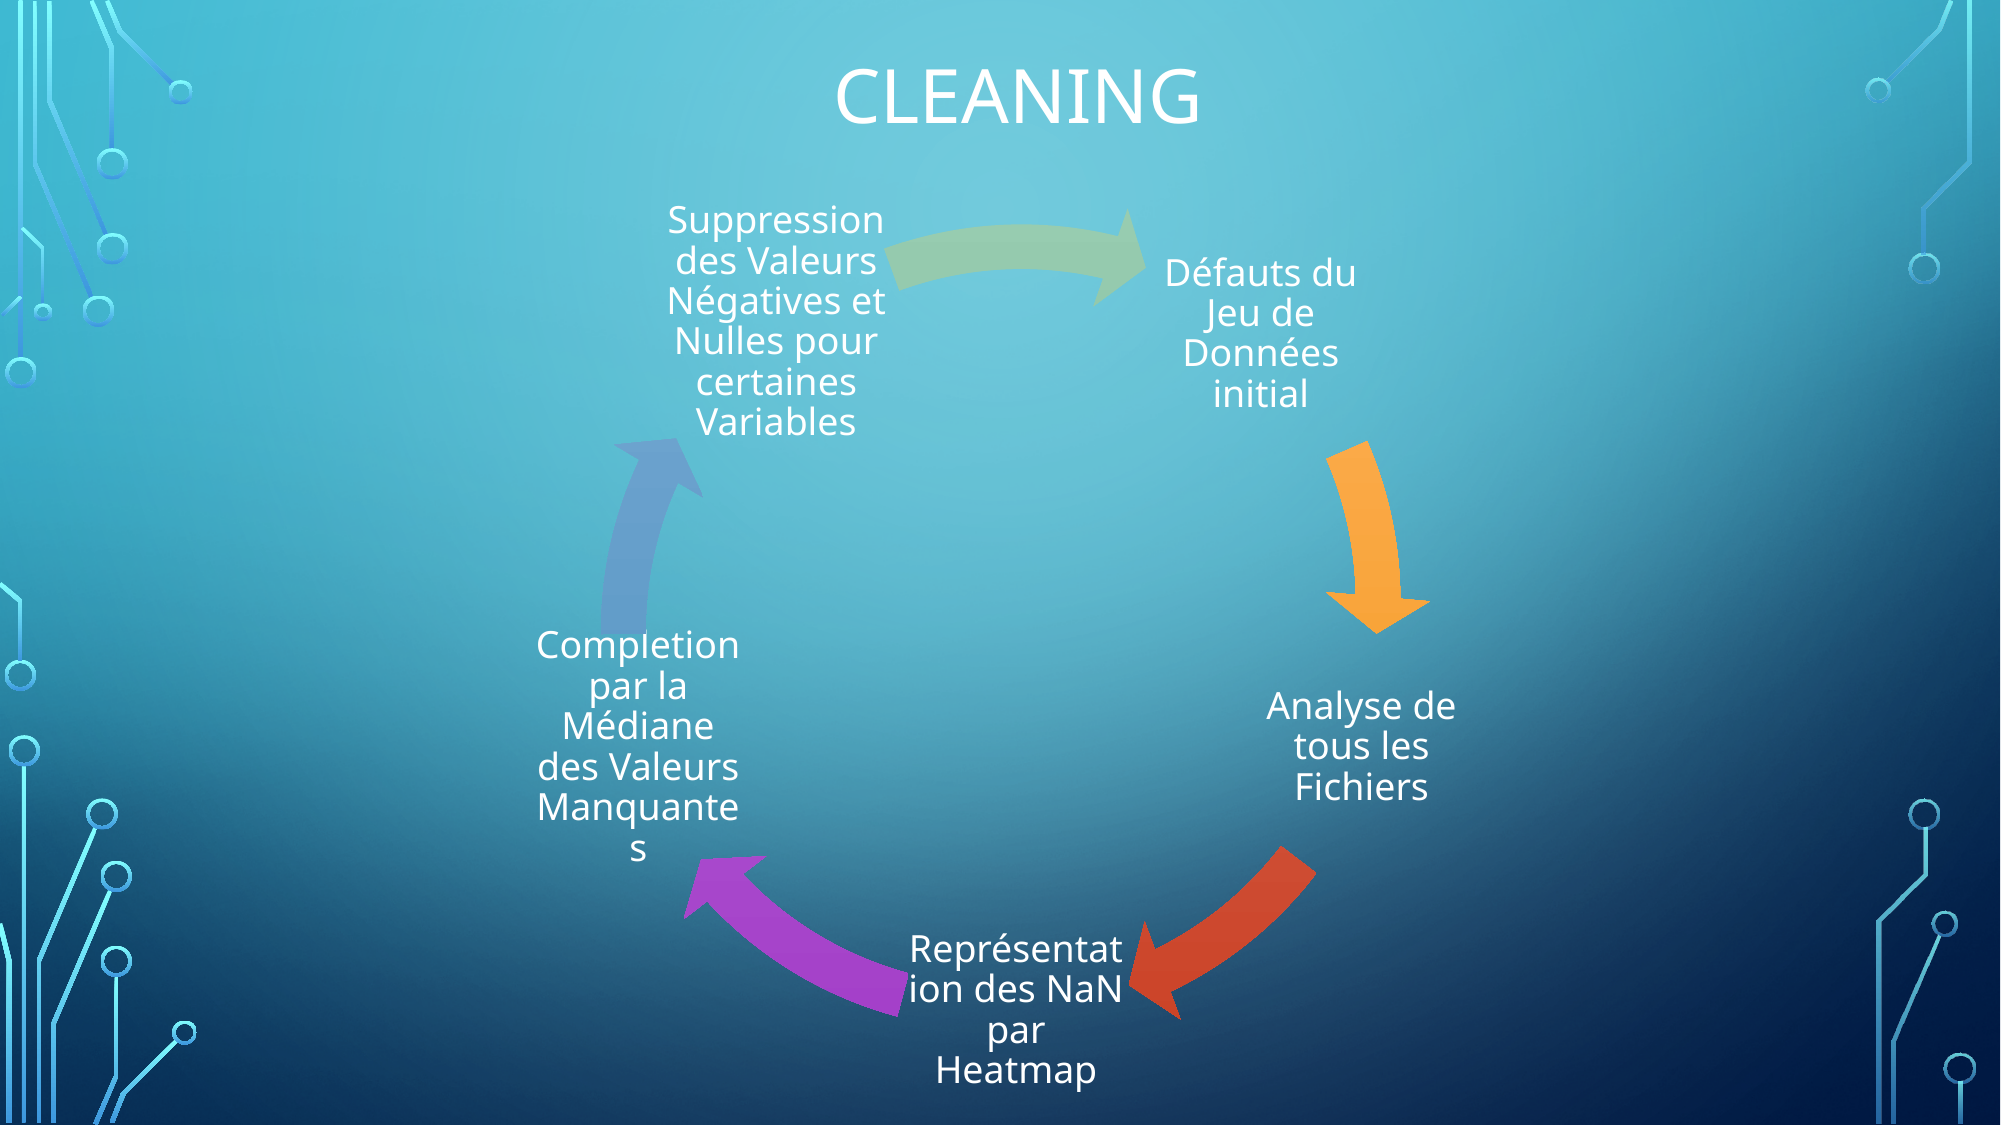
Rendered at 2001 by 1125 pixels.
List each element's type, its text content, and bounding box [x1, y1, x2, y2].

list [156, 201, 1844, 1125]
title CLEANING [818, 0, 2000, 221]
